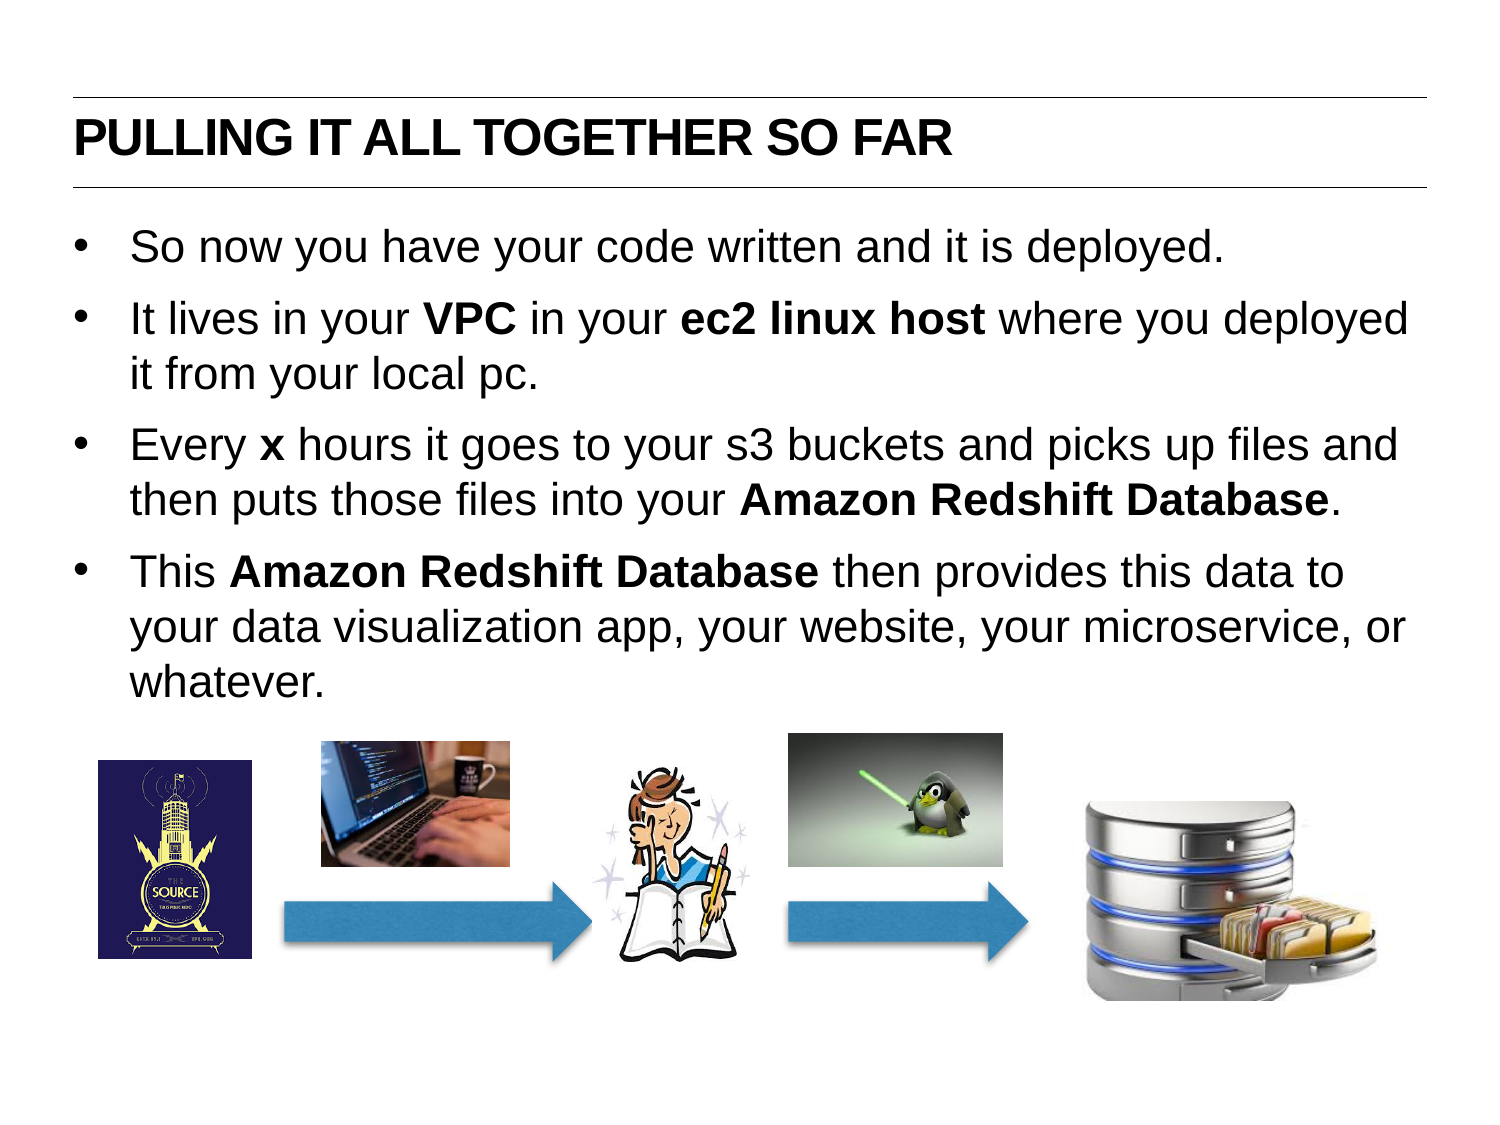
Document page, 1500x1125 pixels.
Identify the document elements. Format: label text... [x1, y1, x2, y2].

text_box [788, 881, 1029, 962]
picture [1053, 801, 1394, 1001]
text_box [284, 881, 592, 962]
list Pulling it all together so far [72, 112, 1174, 181]
picture [98, 760, 253, 959]
list So now you have your code written and it is deployed. It lives in your VPC in your ec2 linux host where you deployed it from your local pc. Every x hours it goes to your s3 buckets and picks up files and then puts those files into your Amazon Redshift Database. This Amazon Redshift Database then provides this data to your data visualization app, your website, your microservice, or whatever. [72, 216, 1428, 805]
picture [592, 766, 750, 962]
picture [788, 733, 1003, 867]
picture [321, 741, 510, 867]
